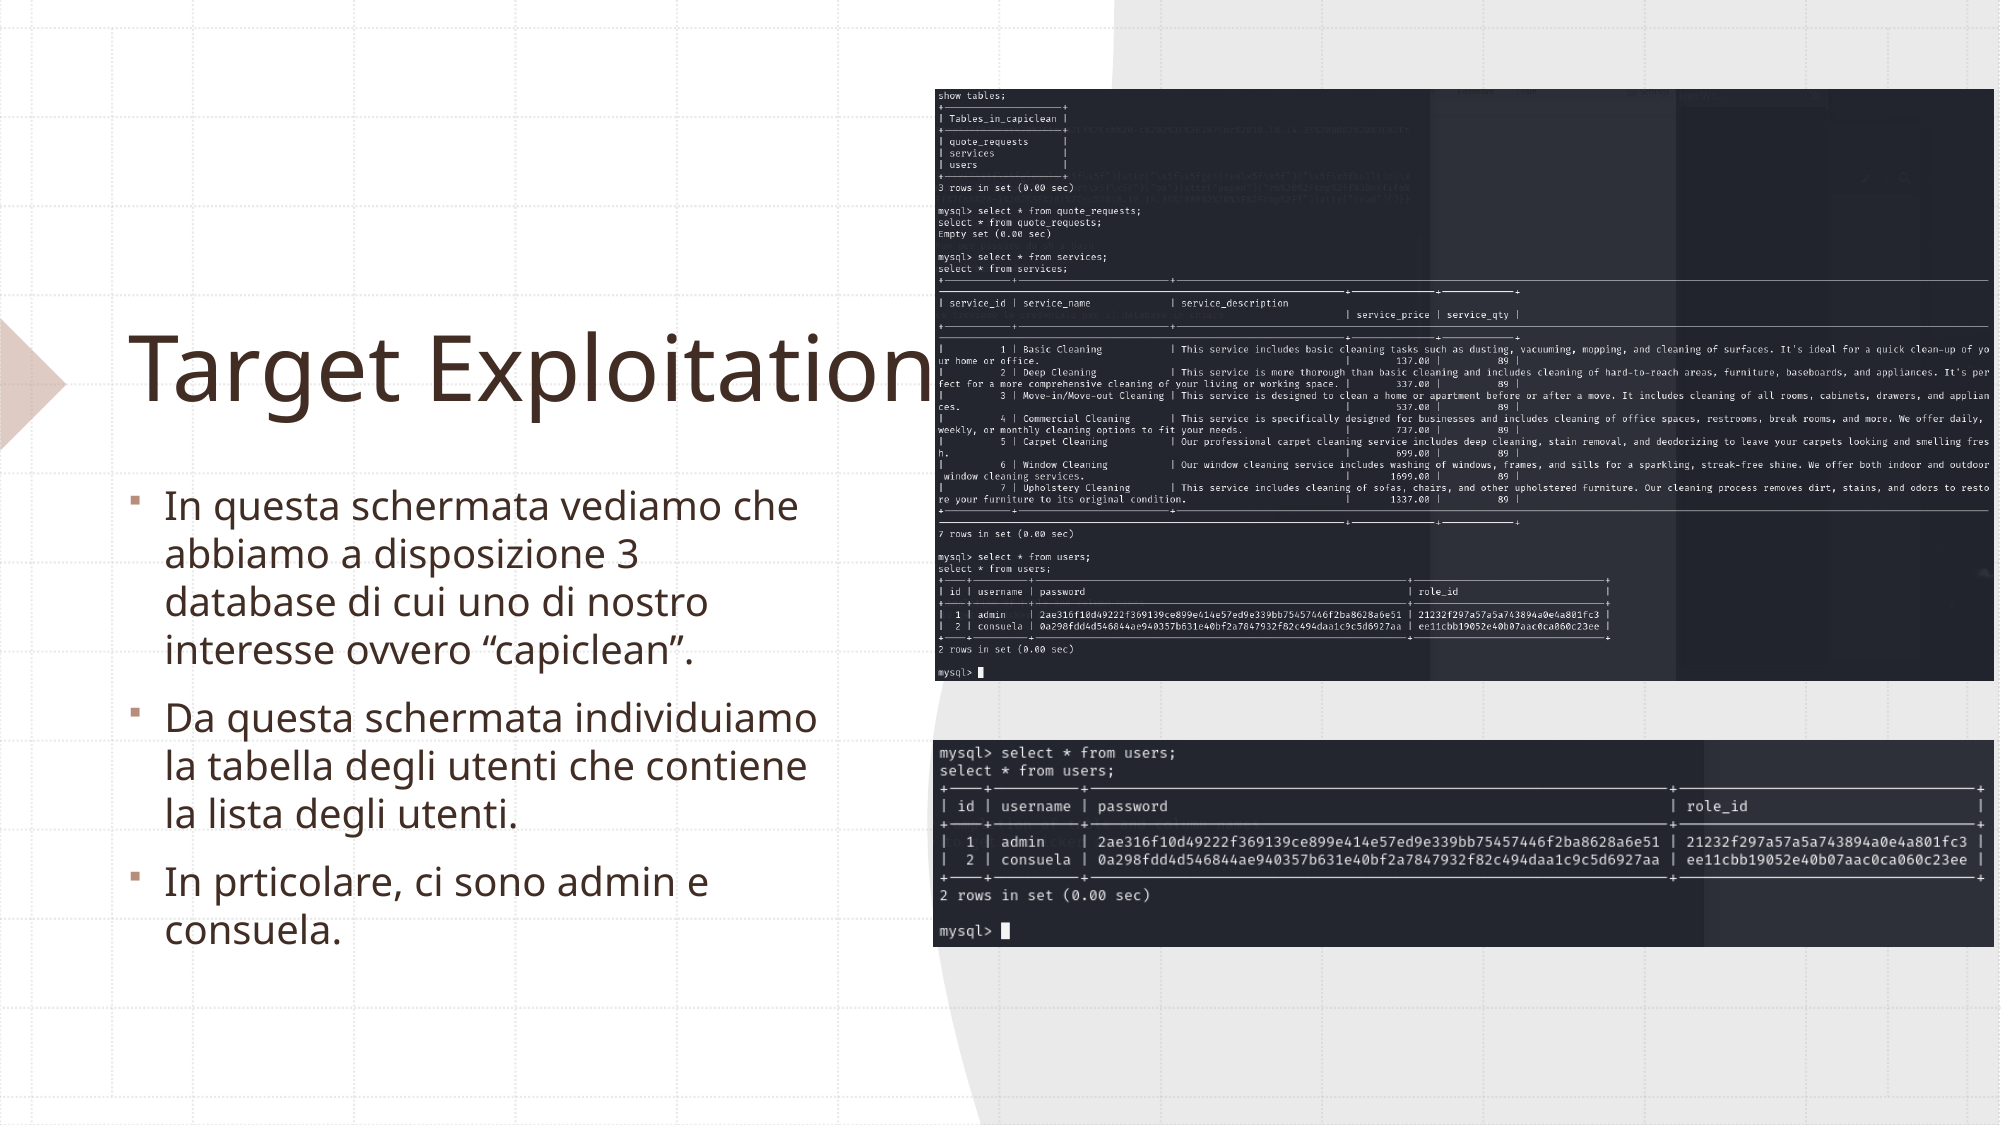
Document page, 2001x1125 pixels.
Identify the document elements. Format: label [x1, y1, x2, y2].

text_box [0, 0, 2000, 1125]
picture [935, 89, 1994, 681]
picture [933, 740, 1994, 947]
